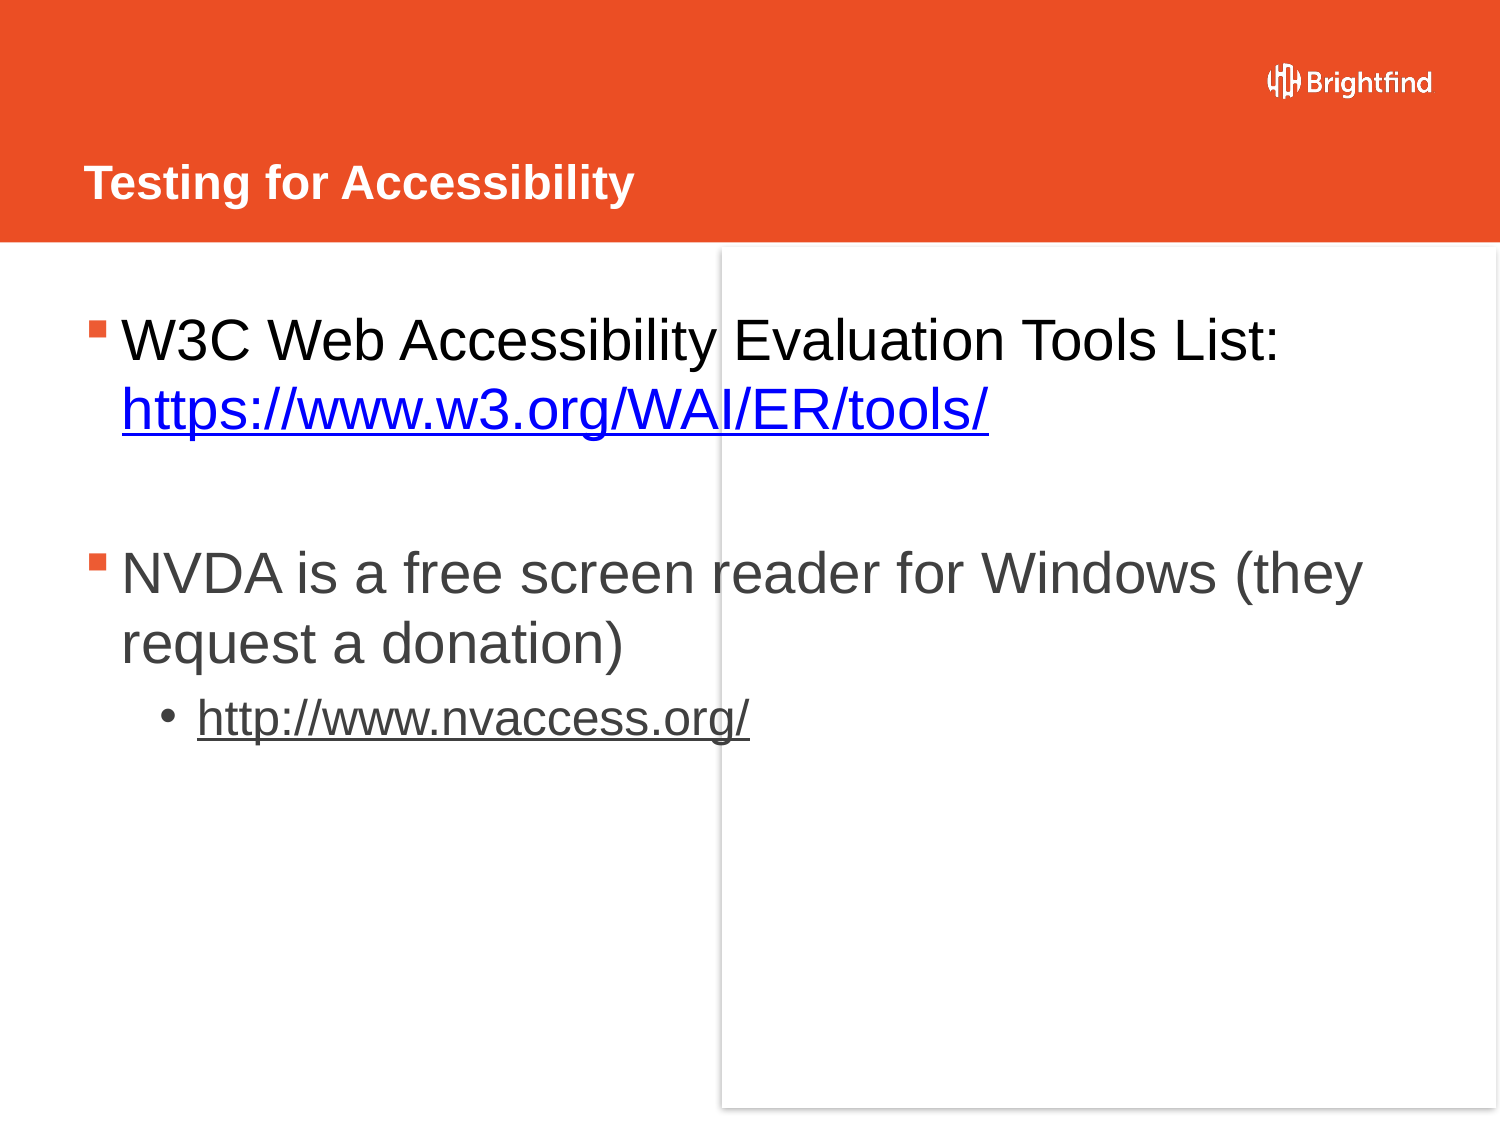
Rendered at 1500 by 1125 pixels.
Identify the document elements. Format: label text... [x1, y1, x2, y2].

text_box [721, 246, 1497, 1109]
title Testing for Accessibility [68, 143, 1428, 217]
list W3C Web Accessibility Evaluation Tools List: https://www.w3.org/WAI/ER/tools/ NVDA is a free screen reader for Windows (they request a donation) http://www.nvaccess.org/ [69, 294, 1428, 1046]
